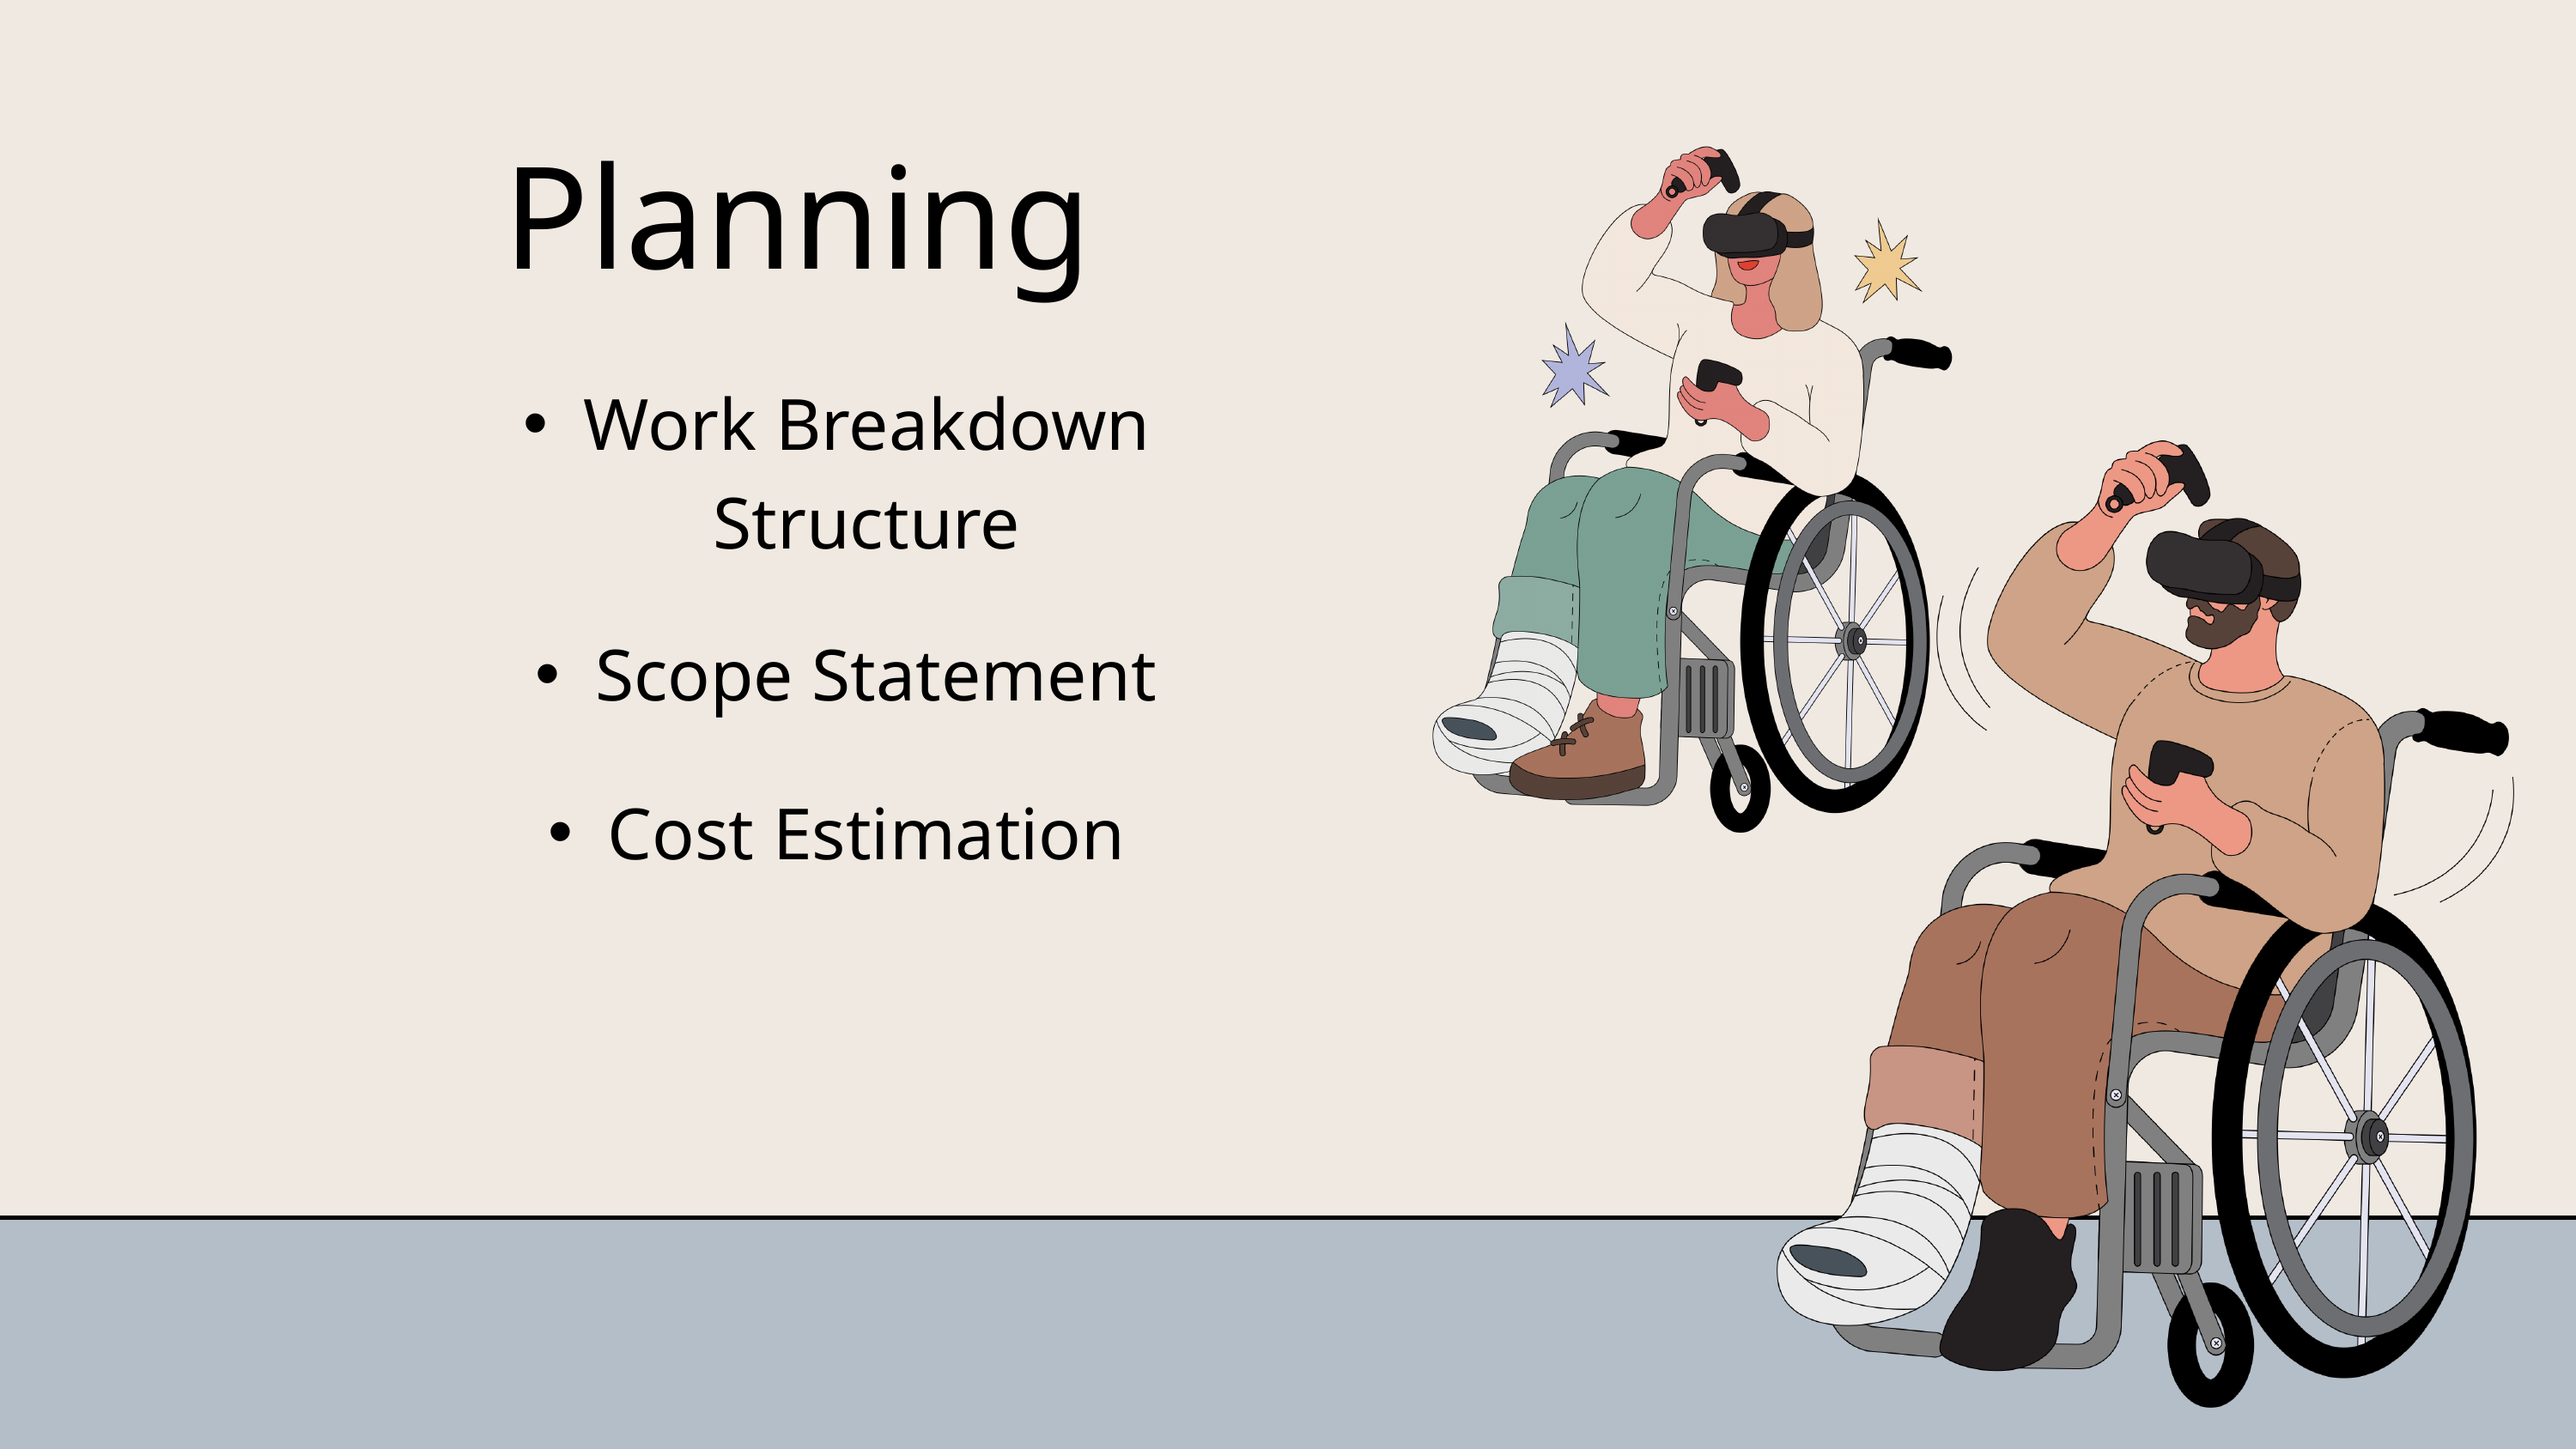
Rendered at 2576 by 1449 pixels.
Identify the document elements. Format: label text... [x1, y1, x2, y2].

text_box Cost Estimation [325, 774, 1288, 874]
text_box Scope Statement [335, 615, 1297, 716]
text_box Work Breakdown Structure [325, 365, 1288, 564]
text_box Planning [245, 151, 1387, 298]
text_box [1769, 436, 2517, 1215]
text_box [0, 1217, 2576, 1449]
text_box [1427, 143, 1953, 833]
